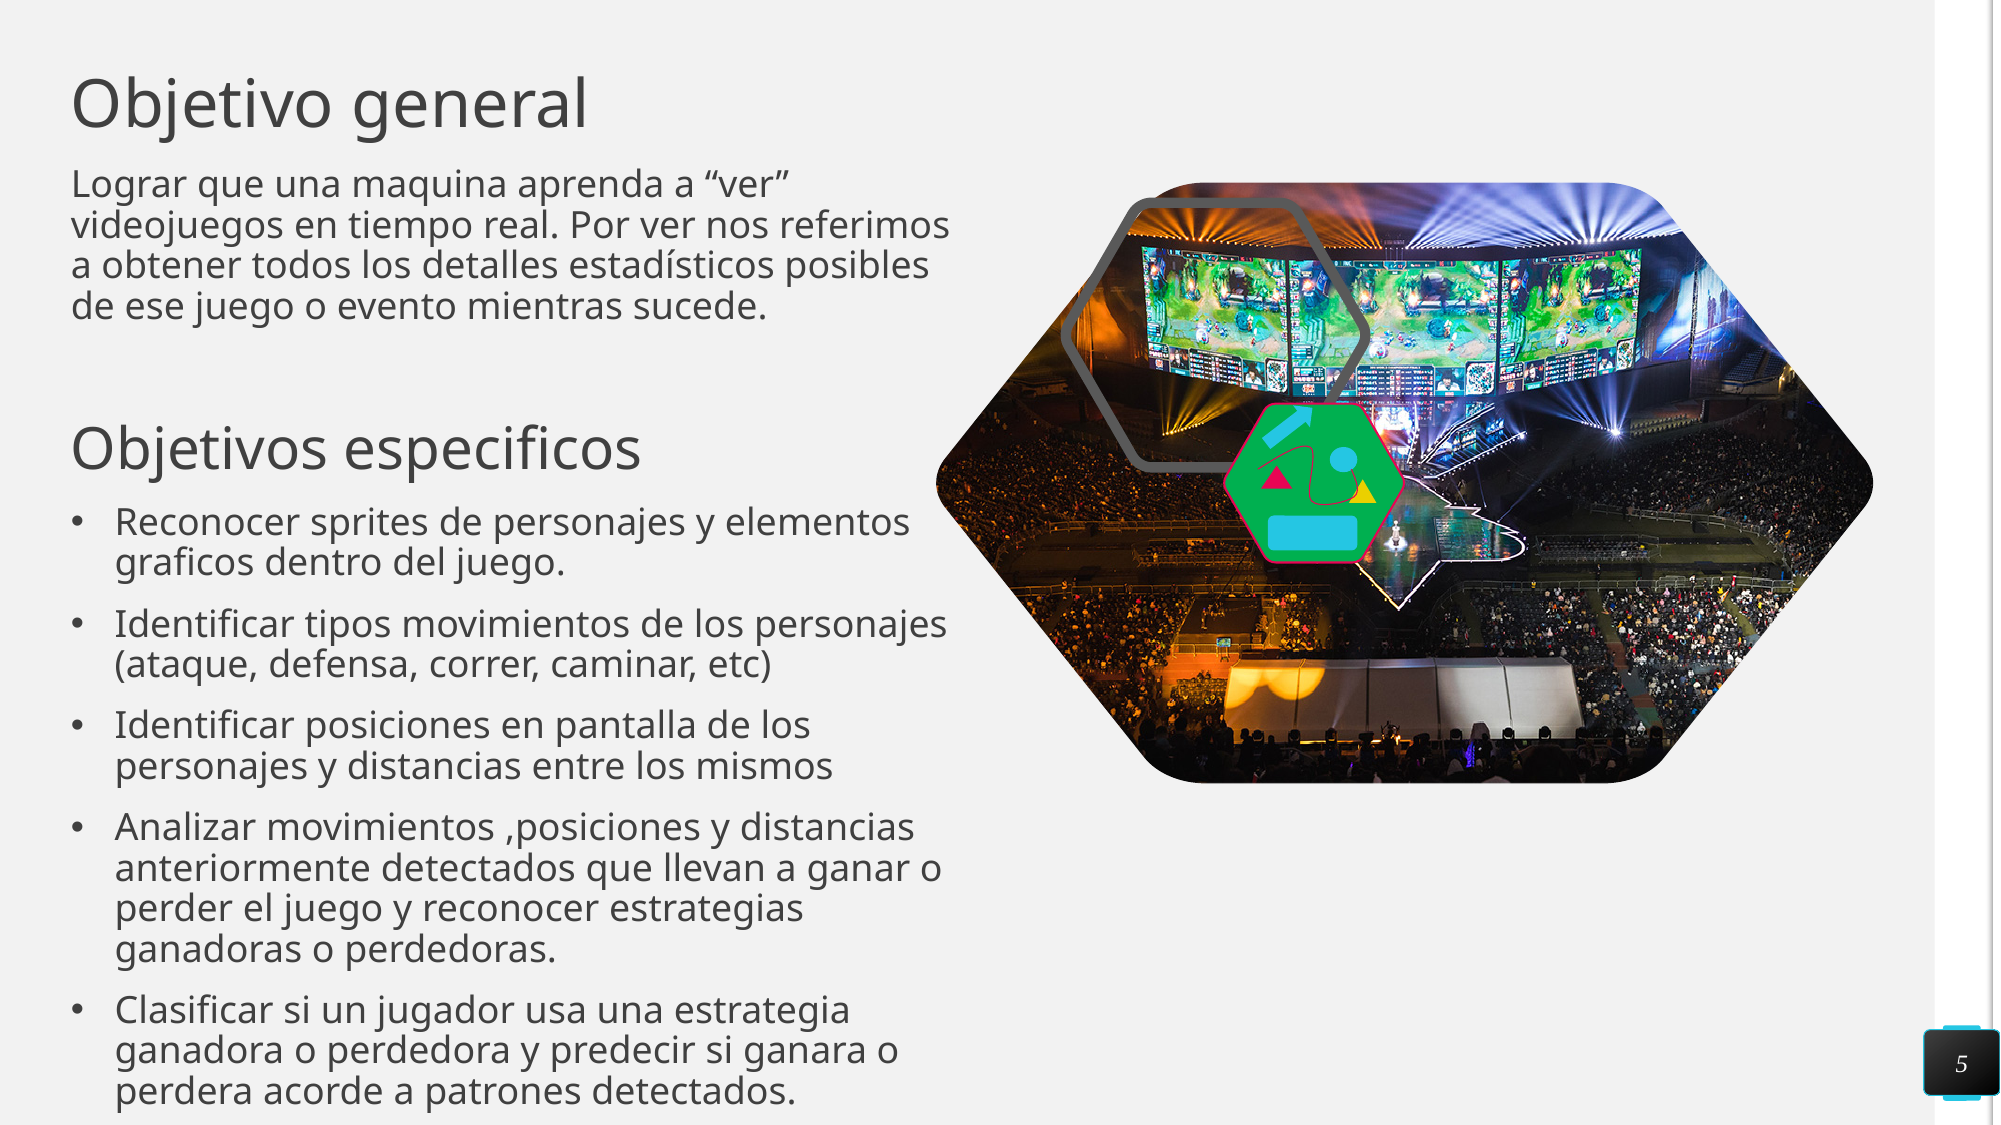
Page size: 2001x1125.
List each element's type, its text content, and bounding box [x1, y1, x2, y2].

picture [936, 182, 1874, 784]
title Objetivo general [70, 70, 969, 142]
slide_number 5 [1923, 1029, 2000, 1096]
list Objetivos especificos Reconocer sprites de personajes y elementos graficos dentro del juego. Identificar tipos movimientos de los personajes (ataque, defensa, correr, caminar, etc) Identificar posiciones en pantalla de los personajes y distancias entre los mismos Analizar movimientos ,posiciones y distancias anteriormente detectados que llevan a ganar o perder el juego y reconocer estrategias ganadoras o perdedoras. Clasificar si un jugador usa una estrategia ganadora o perdedora y predecir si ganara o perdera acorde a patrones detectados. [70, 419, 969, 1010]
list Lograr que una maquina aprenda a “ver” videojuegos en tiempo real. Por ver nos referimos a obtener todos los detalles estadísticos posibles de ese juego o evento mientras sucede. [70, 165, 969, 225]
